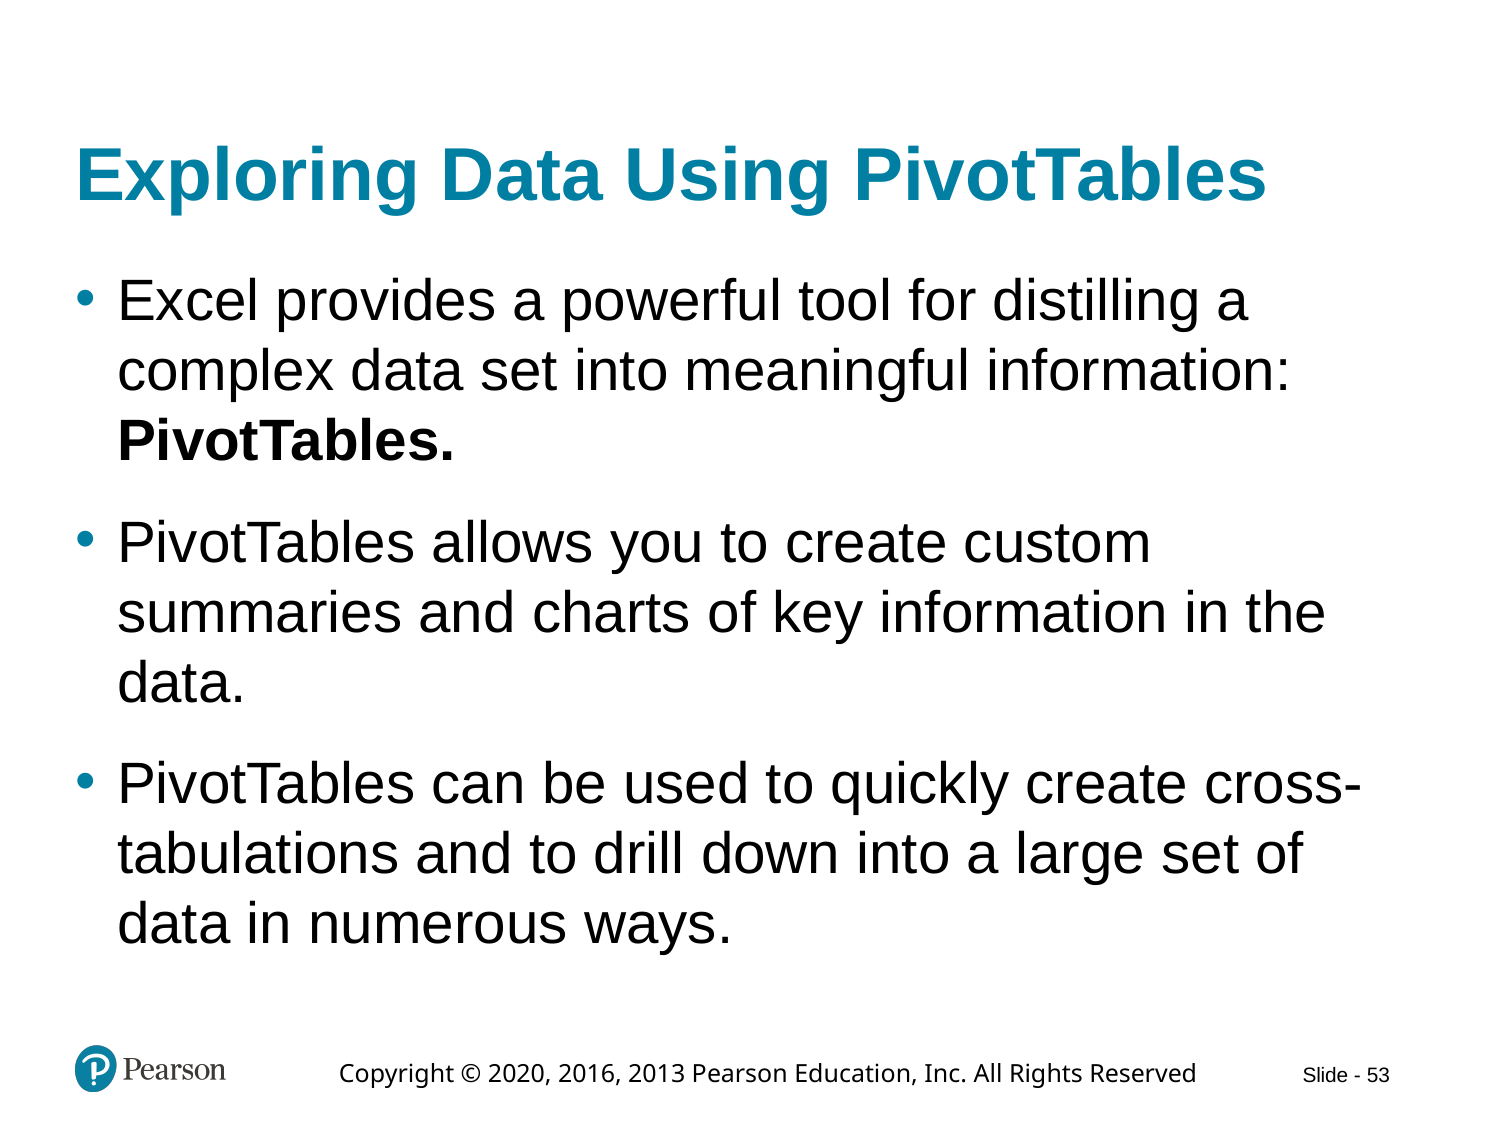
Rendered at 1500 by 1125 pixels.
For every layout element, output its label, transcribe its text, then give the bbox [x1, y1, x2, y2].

list Excel provides a powerful tool for distilling a complex data set into meaningful information: PivotTables. PivotTables allows you to create custom summaries and charts of key information in the data. PivotTables can be used to quickly create cross-tabulations and to drill down into a large set of data in numerous ways. [75, 262, 1425, 990]
picture [75, 1078, 86, 1092]
picture [101, 1045, 226, 1092]
picture [83, 1054, 109, 1079]
picture [75, 1045, 90, 1061]
title Exploring Data Using PivotTables [75, 35, 1425, 216]
